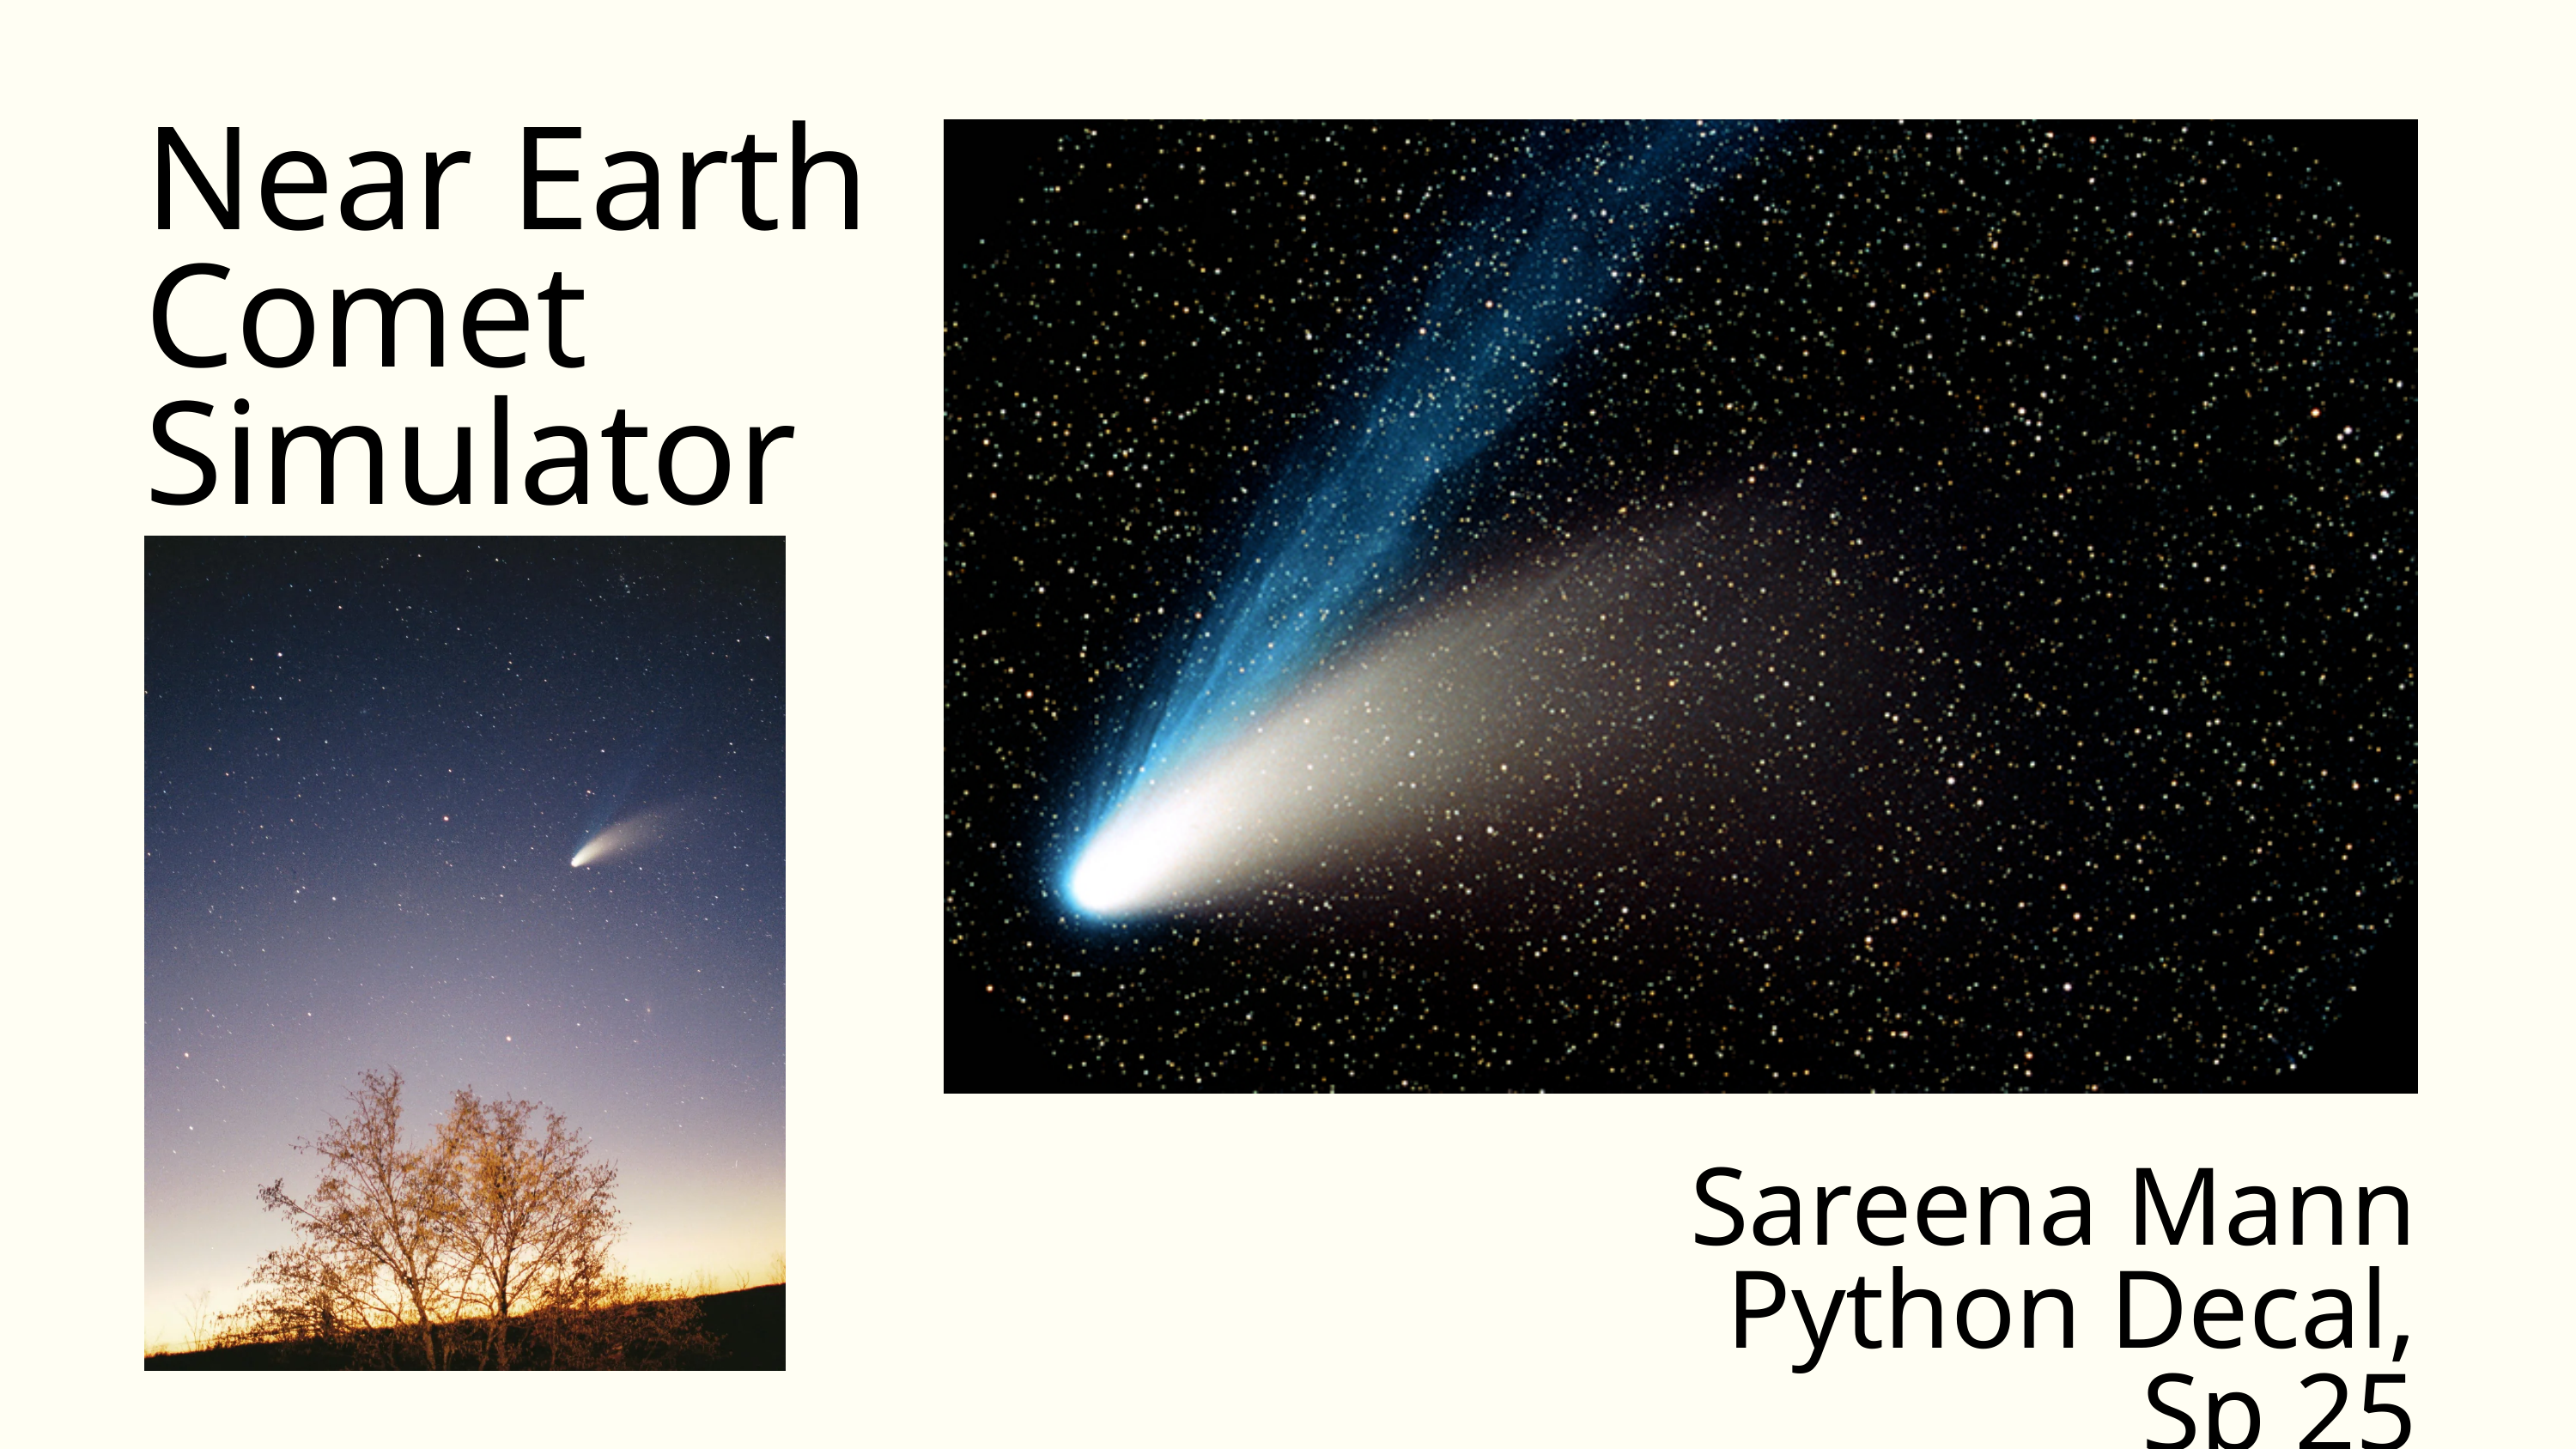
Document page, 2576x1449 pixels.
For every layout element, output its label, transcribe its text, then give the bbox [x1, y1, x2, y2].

text_box Near Earth Comet Simulator [144, 119, 942, 532]
picture [144, 536, 786, 1371]
text_box Sareena Mann Python Decal, Sp 25 [1643, 1162, 2418, 1449]
picture [944, 119, 2418, 1094]
